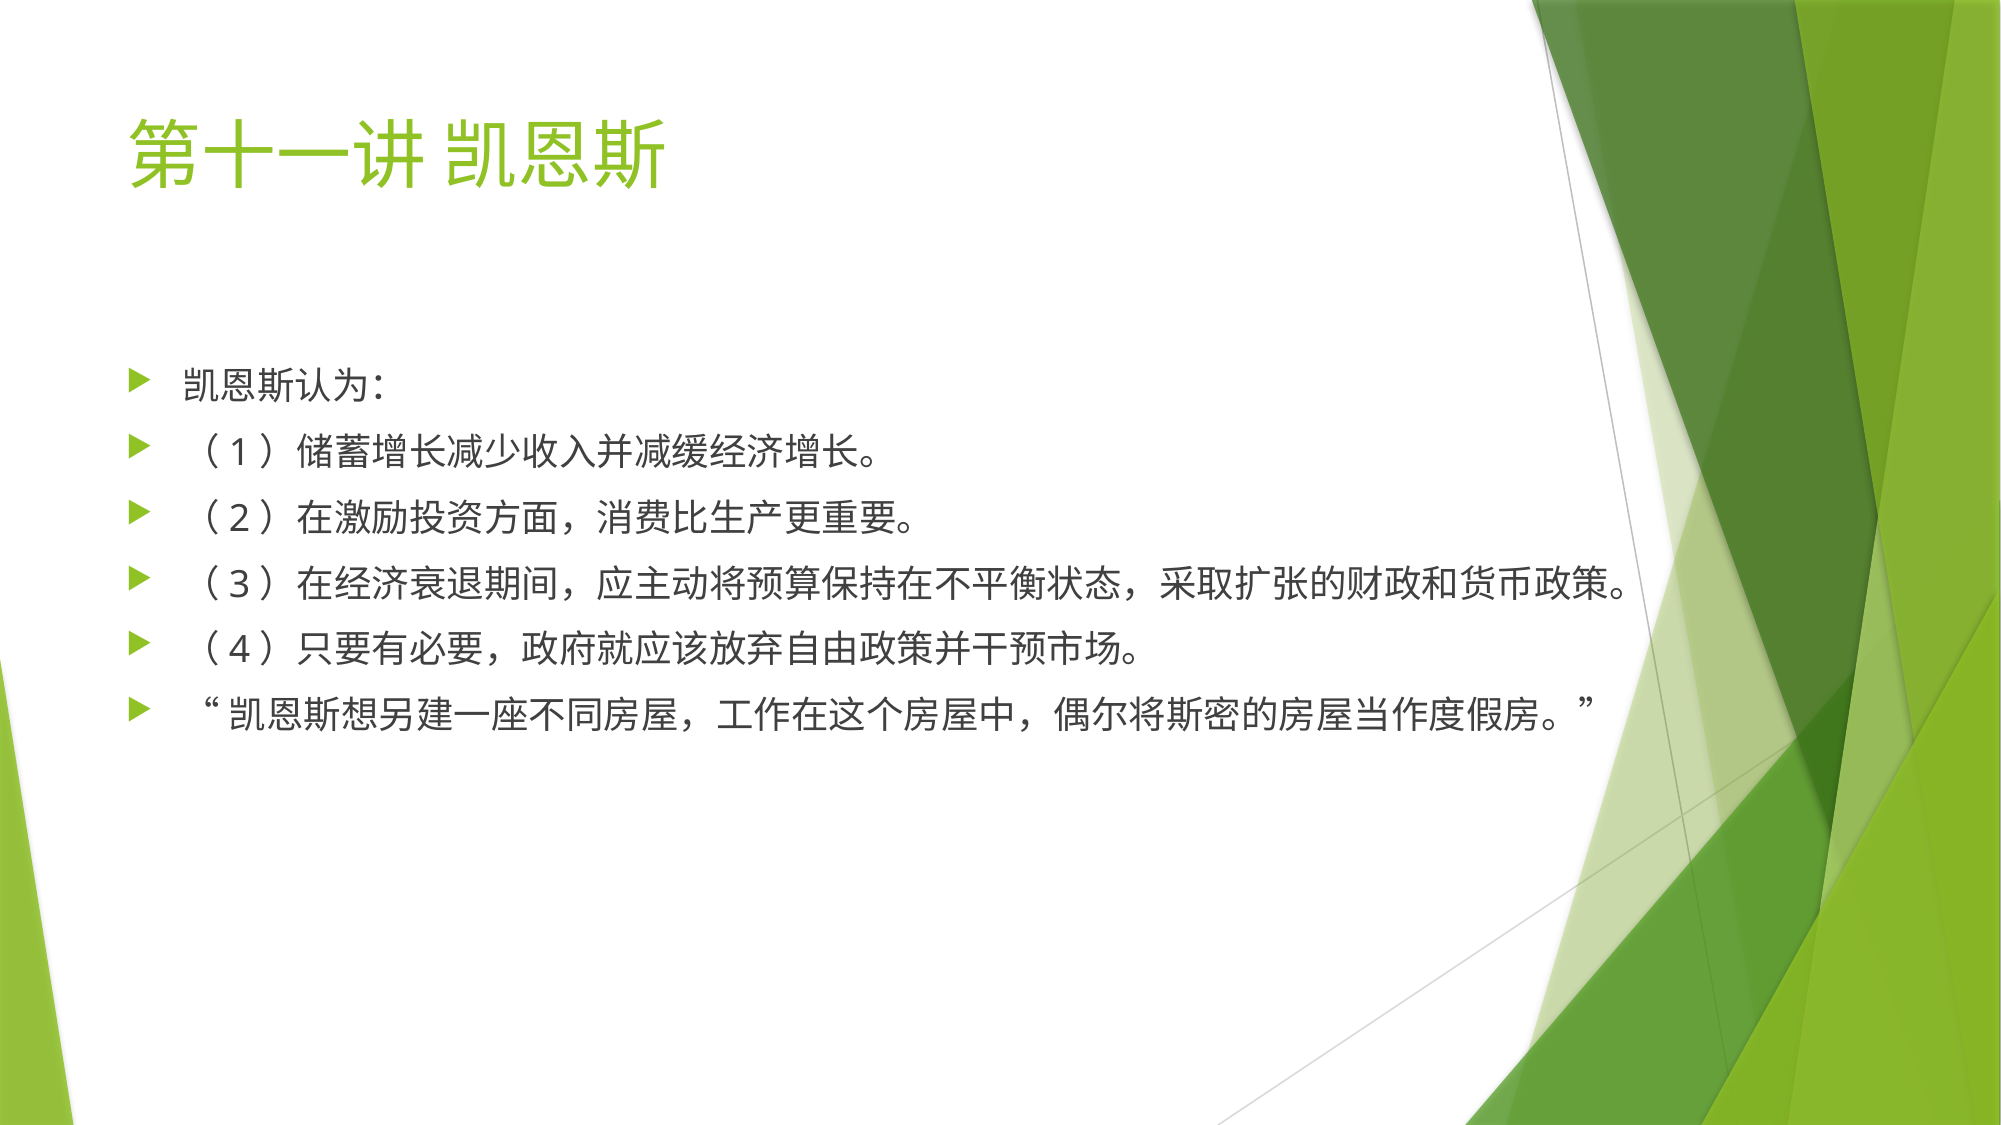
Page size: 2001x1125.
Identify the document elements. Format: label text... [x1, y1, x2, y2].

list 凯恩斯认为： （1）储蓄增长减少收入并减缓经济增长。 （2）在激励投资方面，消费比生产更重要。 （3）在经济衰退期间，应主动将预算保持在不平衡状态，采取扩张的财政和货币政策。 （4）只要有必要，政府就应该放弃自由政策并干预市场。 “凯恩斯想另建一座不同房屋，工作在这个房屋中，偶尔将斯密的房屋当作度假房。” [111, 354, 1707, 992]
title 第十一讲 凯恩斯 [111, 99, 1522, 317]
